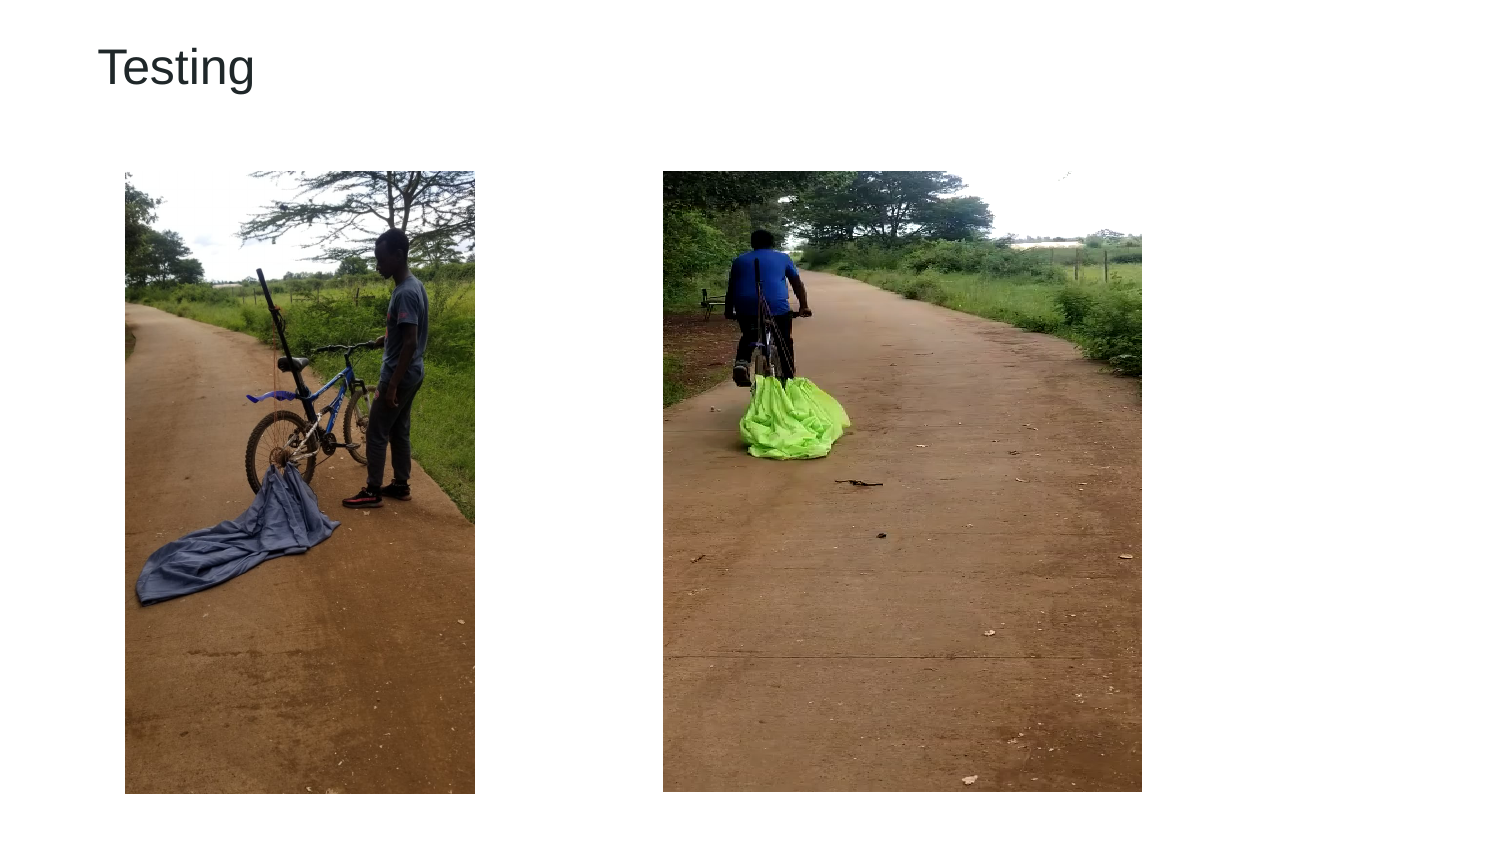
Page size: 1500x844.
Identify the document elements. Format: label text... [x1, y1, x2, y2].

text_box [662, 170, 1143, 793]
picture [124, 171, 475, 794]
title Testing [97, 34, 1403, 95]
